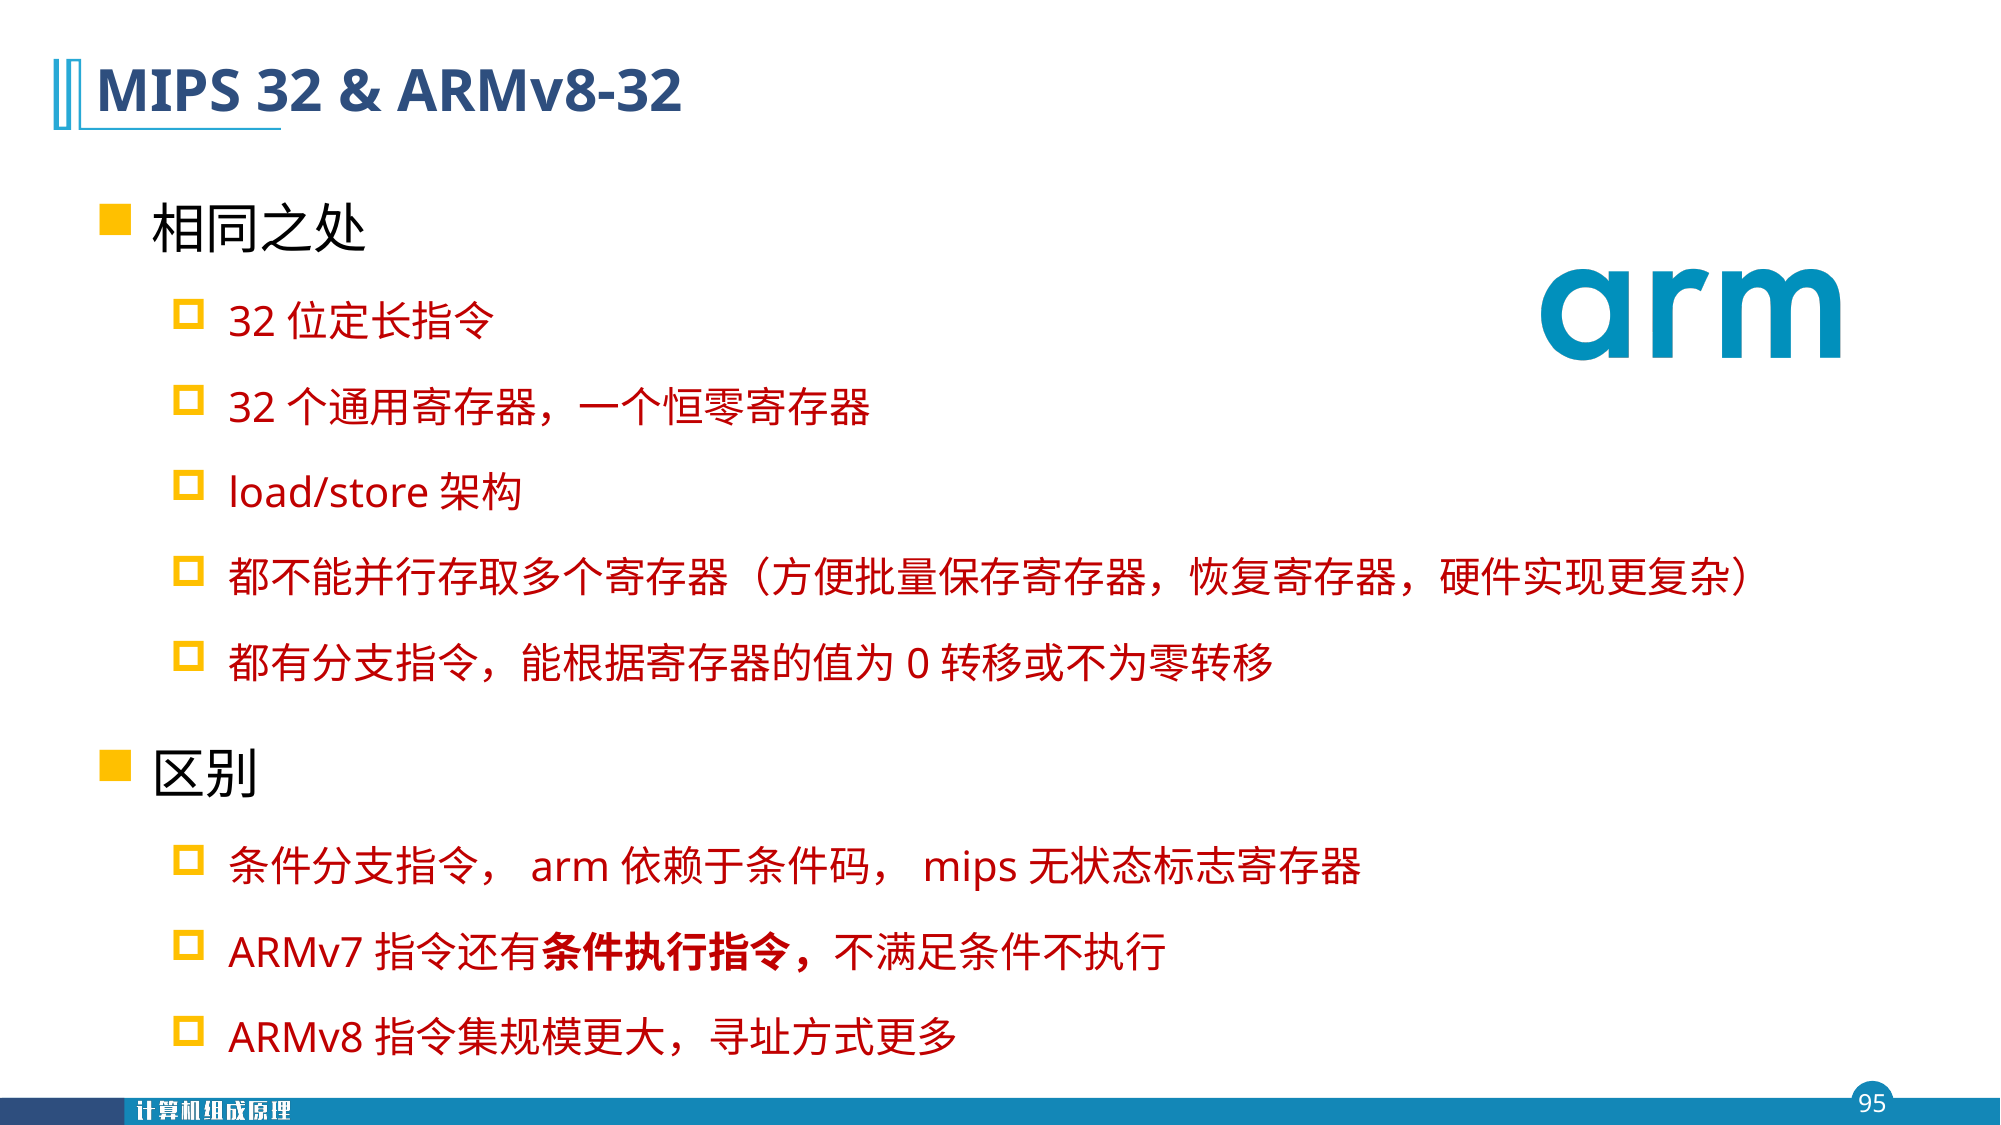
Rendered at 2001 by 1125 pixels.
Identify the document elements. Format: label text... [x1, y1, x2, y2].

list 相同之处 32位定长指令 32个通用寄存器，一个恒零寄存器 load/store架构 都不能并行存取多个寄存器（方便批量保存寄存器，恢复寄存器，硬件实现更复杂） 都有分支指令，能根据寄存器的值为0转移或不为零转移 区别 条件分支指令，arm依赖于条件码，mips无状态标志寄存器 ARMv7指令还有条件执行指令，不满足条件不执行 ARMv8指令集规模更大，寻址方式更多 [80, 154, 1805, 1080]
title MIPS 32 & ARMv8-32 [80, 42, 1805, 144]
picture [1495, 223, 1886, 406]
